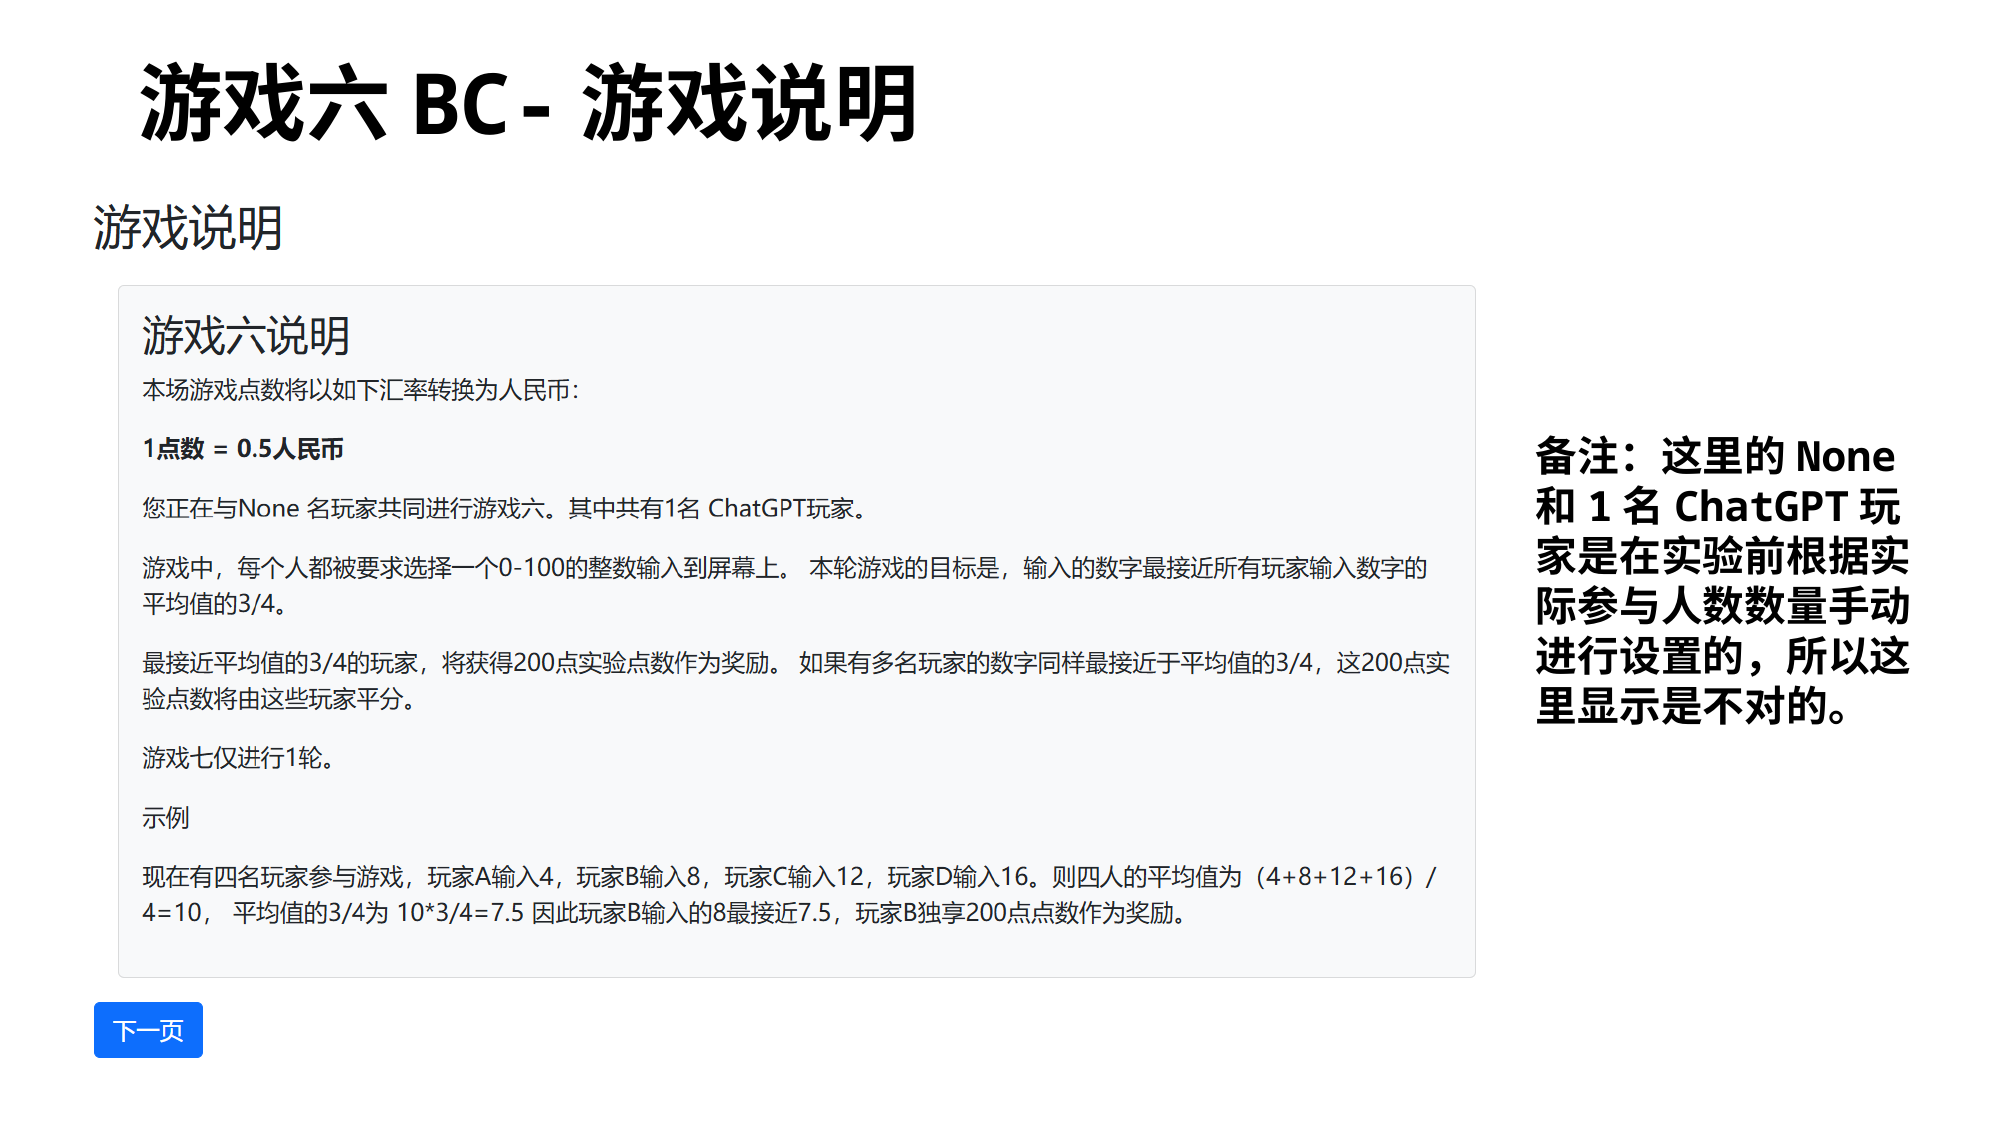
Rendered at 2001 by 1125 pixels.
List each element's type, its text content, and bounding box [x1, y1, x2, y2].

title 游戏六BC-游戏说明 [123, 53, 1522, 161]
picture [44, 183, 1522, 1072]
text_box 备注：这里的None和1名ChatGPT玩家是在实验前根据实际参与人数数量手动进行设置的，所以这里显示是不对的。 [1522, 422, 1934, 737]
